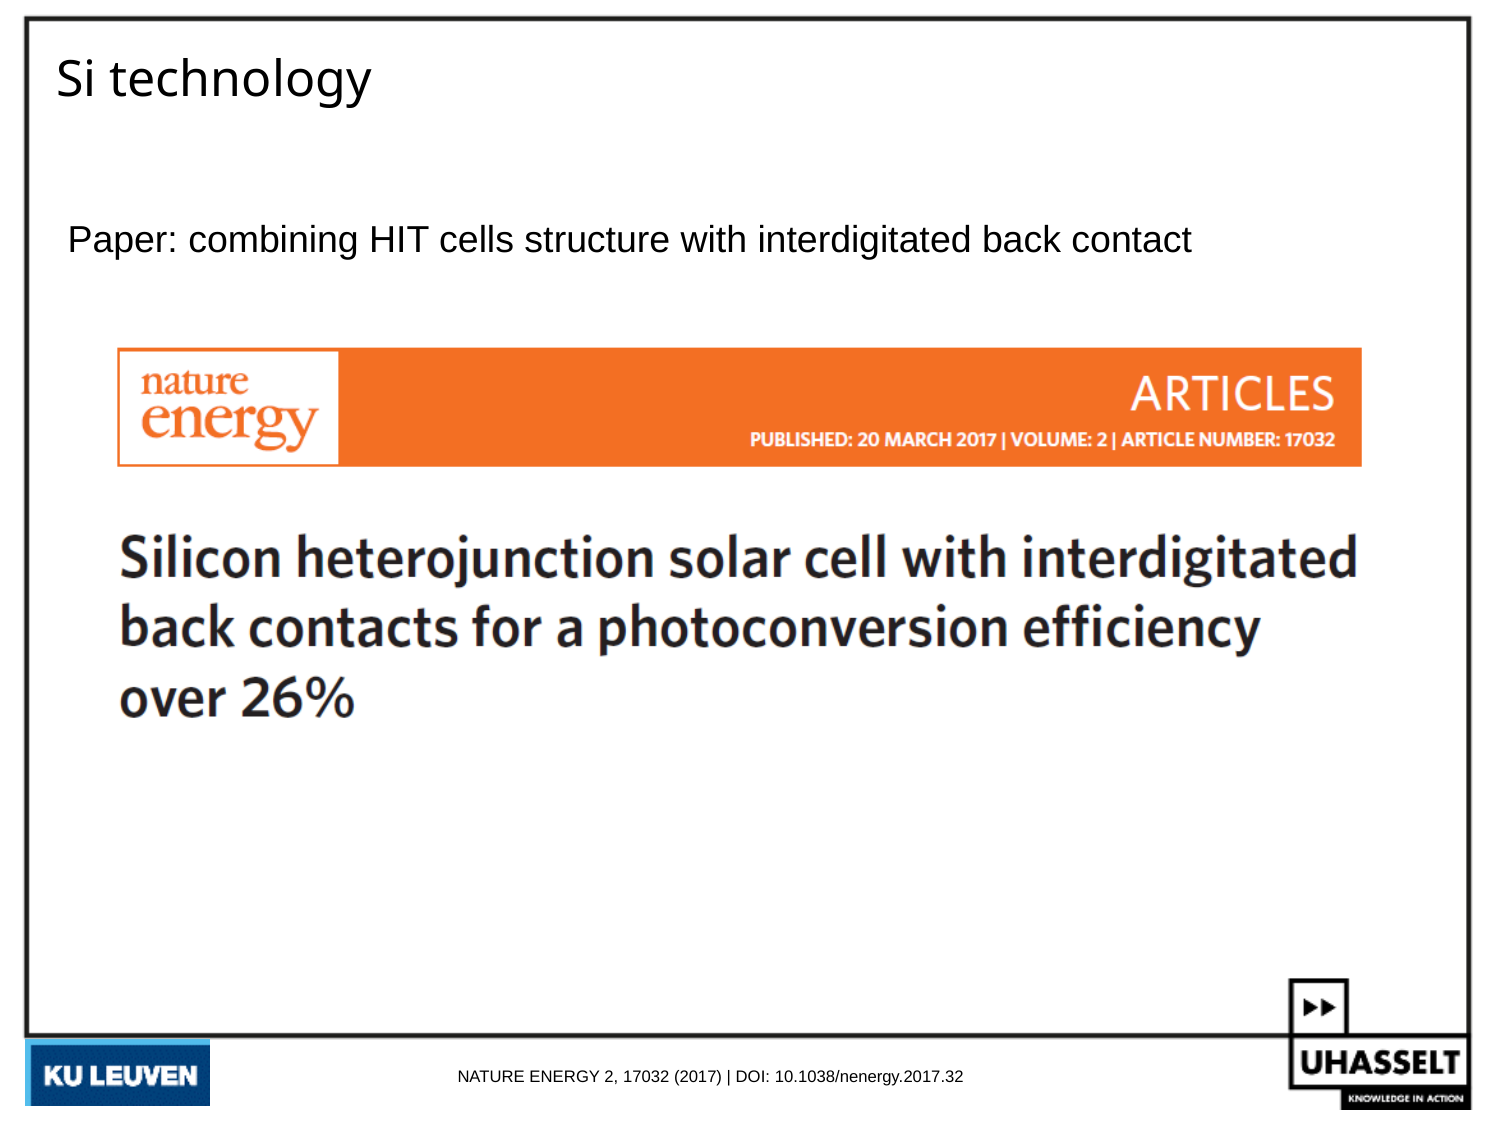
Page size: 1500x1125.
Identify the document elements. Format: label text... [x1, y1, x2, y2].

text_box Paper: combining HIT cells structure with interdigitated back contact [53, 208, 1376, 403]
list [25, 1039, 211, 1106]
picture [20, 12, 1476, 1110]
title Si technology [41, 30, 1459, 122]
text_box NATURE ENERGY 2, 17032 (2017) | DOI: 10.1038/nenergy.2017.32 [442, 1058, 1193, 1094]
